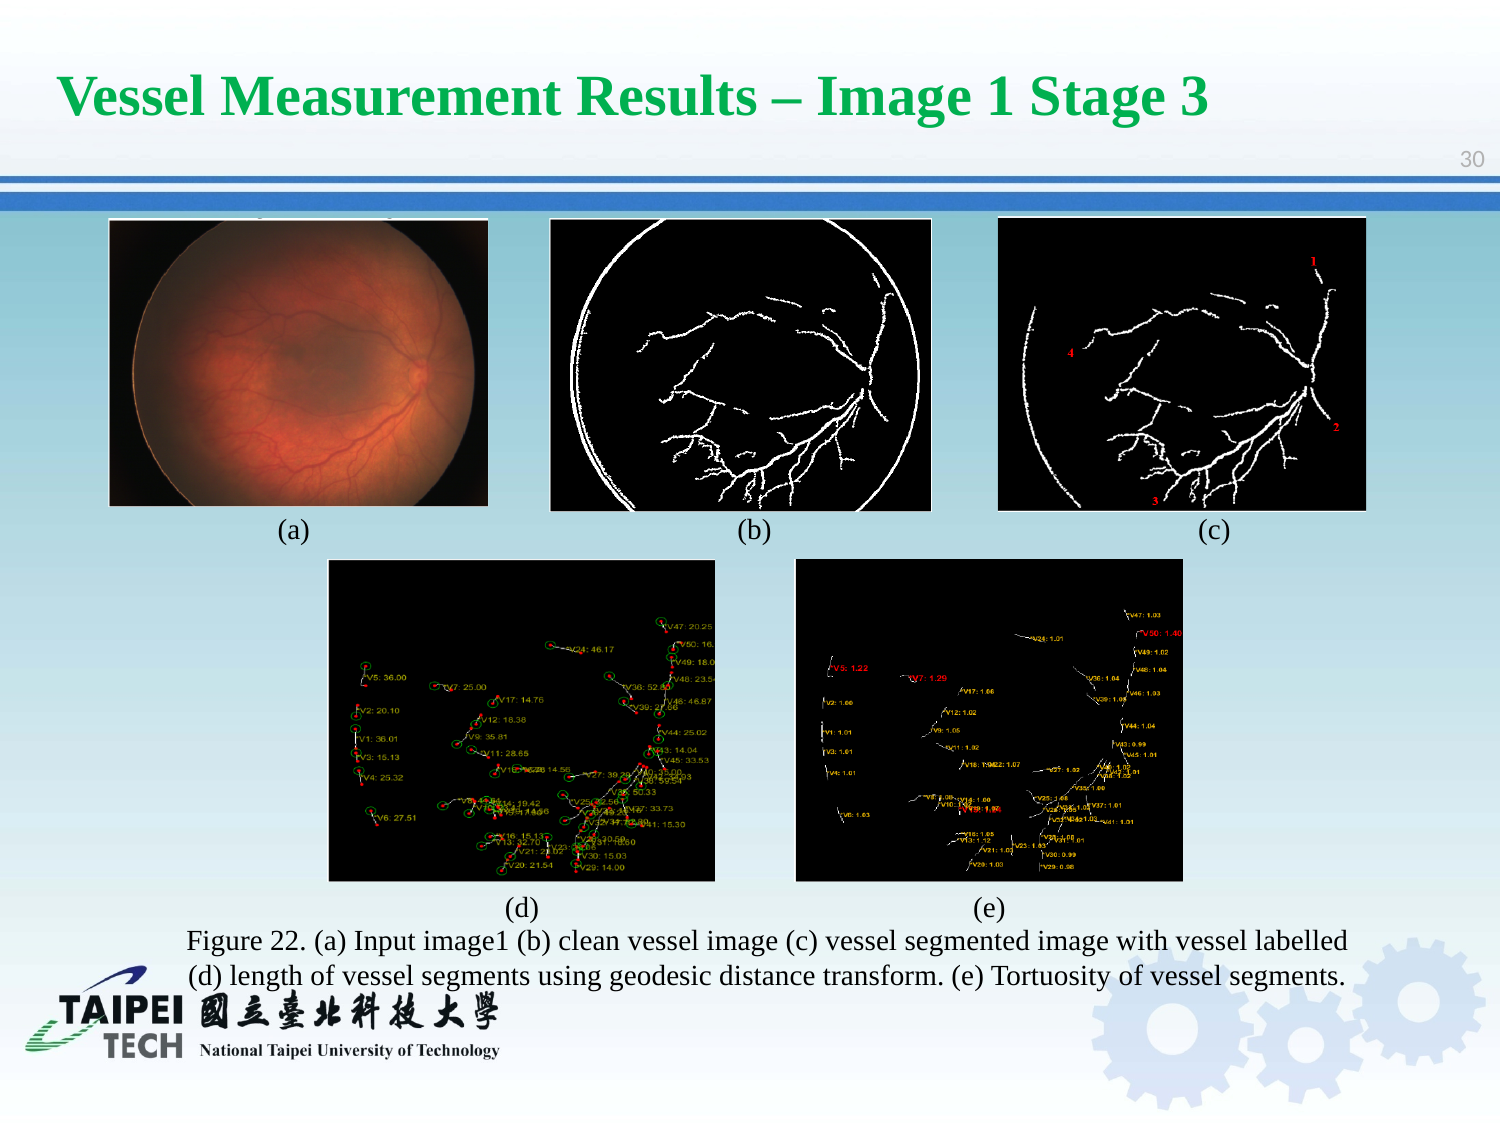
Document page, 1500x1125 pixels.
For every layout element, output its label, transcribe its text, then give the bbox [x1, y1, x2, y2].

text_box (a) [262, 516, 325, 554]
slide_number 30 [1149, 135, 1500, 188]
text_box Figure 22. (a) Input image1 (b) clean vessel image (c) vessel segmented image with vessel labelled (d) length of vessel segments using geodesic distance transform. (e) Tortuosity of vessel segments. [159, 913, 1376, 999]
text_box (c) [1183, 520, 1246, 554]
text_box Vessel Measurement Results – Image 1 Stage 3 [41, 49, 1500, 135]
text_box (e) [958, 891, 1021, 932]
text_box (d) [490, 891, 555, 932]
text_box (b) [722, 521, 787, 554]
picture [0, 0, 1500, 1124]
